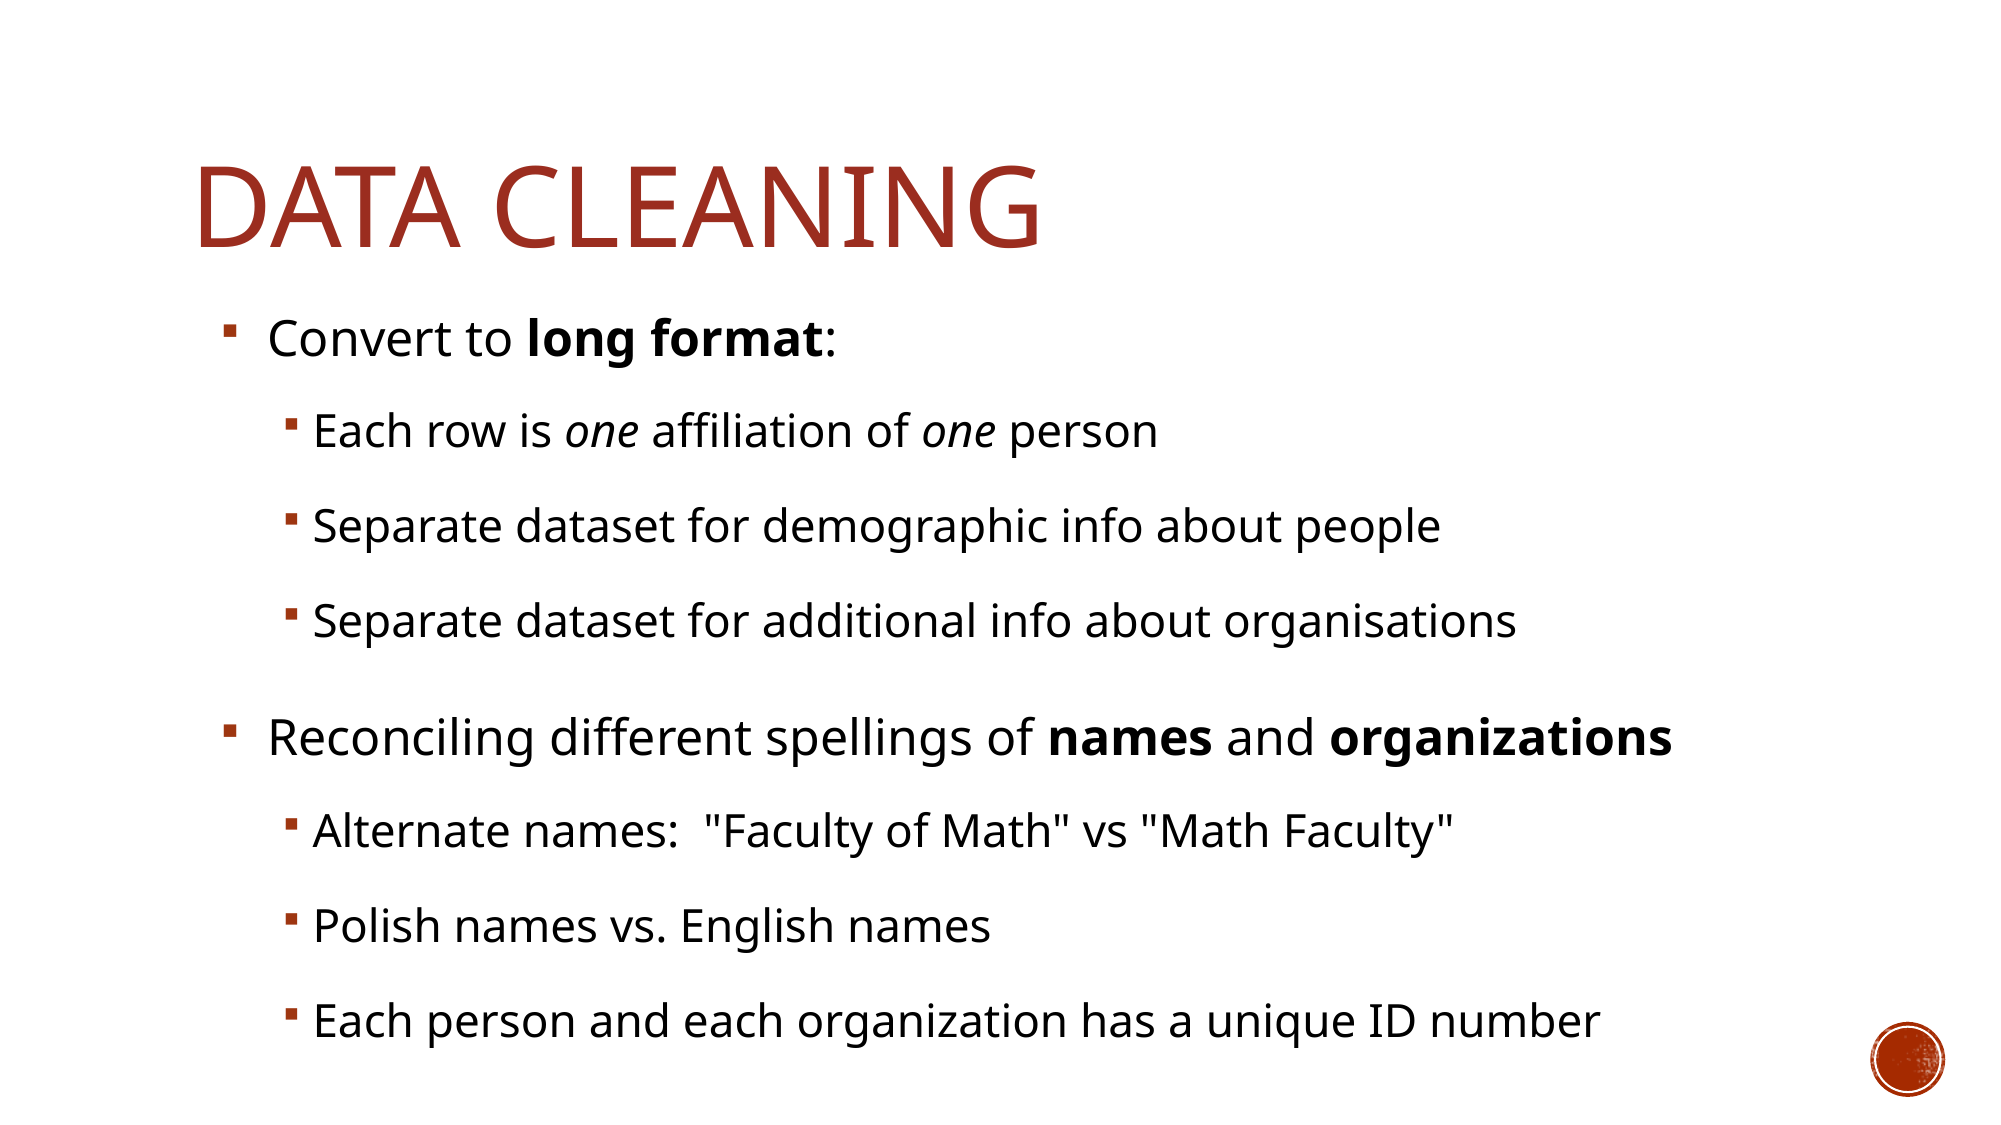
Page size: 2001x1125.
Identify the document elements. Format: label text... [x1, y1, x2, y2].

title Data Cleaning [175, 79, 1826, 268]
list Convert to long format: Each row is one affiliation of one person Separate dataset for demographic info about people Separate dataset for additional info about organisations Reconciling different spellings of names and organizations Alternate names: "Faculty of Math" vs "Math Faculty" Polish names vs. English names Each person and each organization has a unique ID number [175, 268, 1826, 1013]
